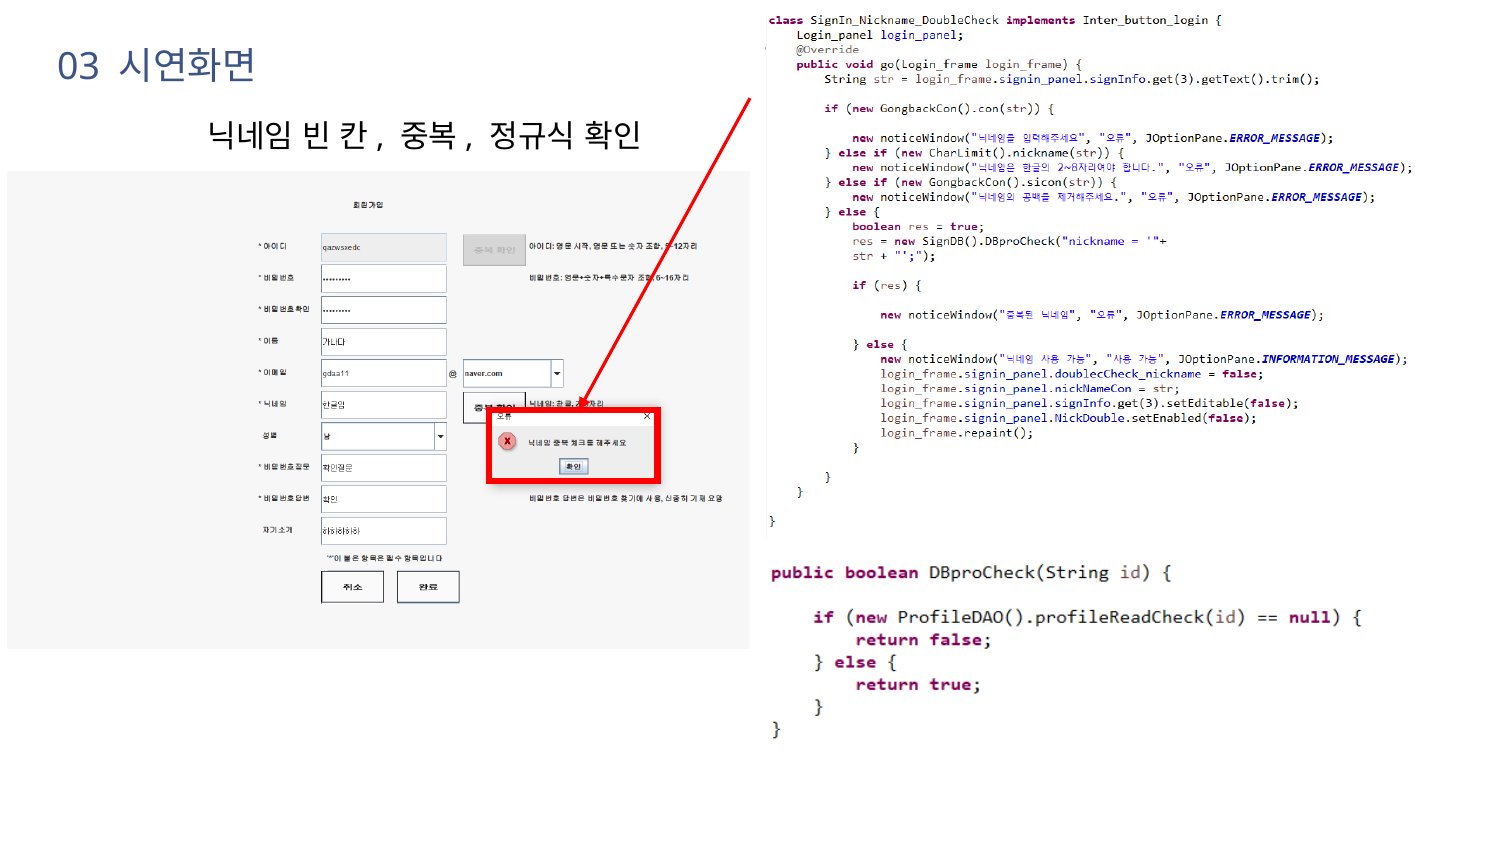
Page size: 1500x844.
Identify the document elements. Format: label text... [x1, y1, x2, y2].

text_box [578, 98, 750, 411]
picture [7, 171, 750, 649]
picture [765, 556, 1364, 756]
picture [765, 15, 1415, 540]
text_box 03 시연화면 [45, 35, 397, 138]
text_box 닉네임 빈 칸, 중복, 정규식 확인 [191, 110, 578, 159]
